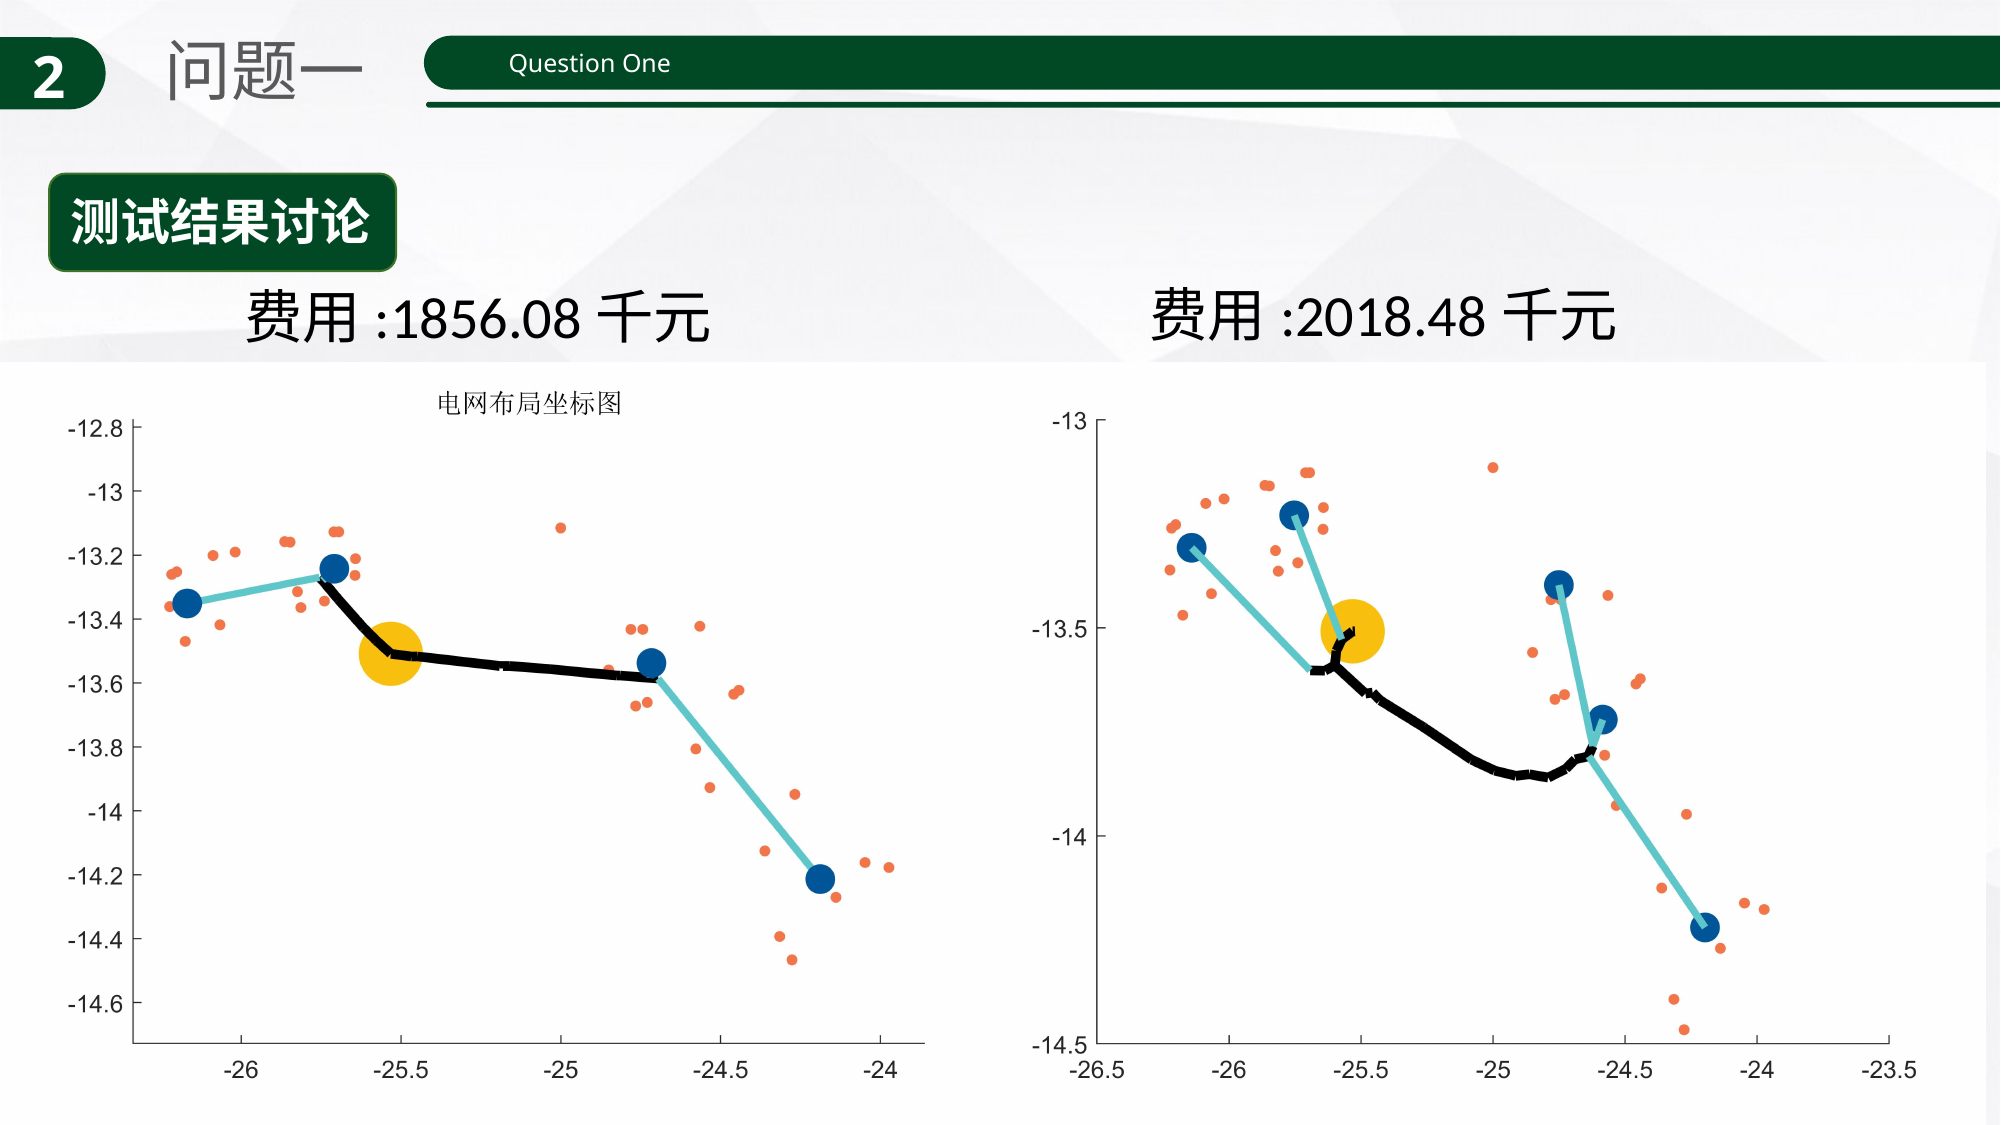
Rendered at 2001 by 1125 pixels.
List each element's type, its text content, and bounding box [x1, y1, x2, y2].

text_box 费用:1856.08千元 [229, 272, 1055, 358]
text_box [423, 35, 2000, 108]
text_box 费用:2018.48千元 [1134, 271, 1961, 356]
text_box 问题一 [149, 21, 381, 117]
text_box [0, 33, 106, 119]
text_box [49, 173, 404, 272]
picture [0, 0, 2001, 1125]
